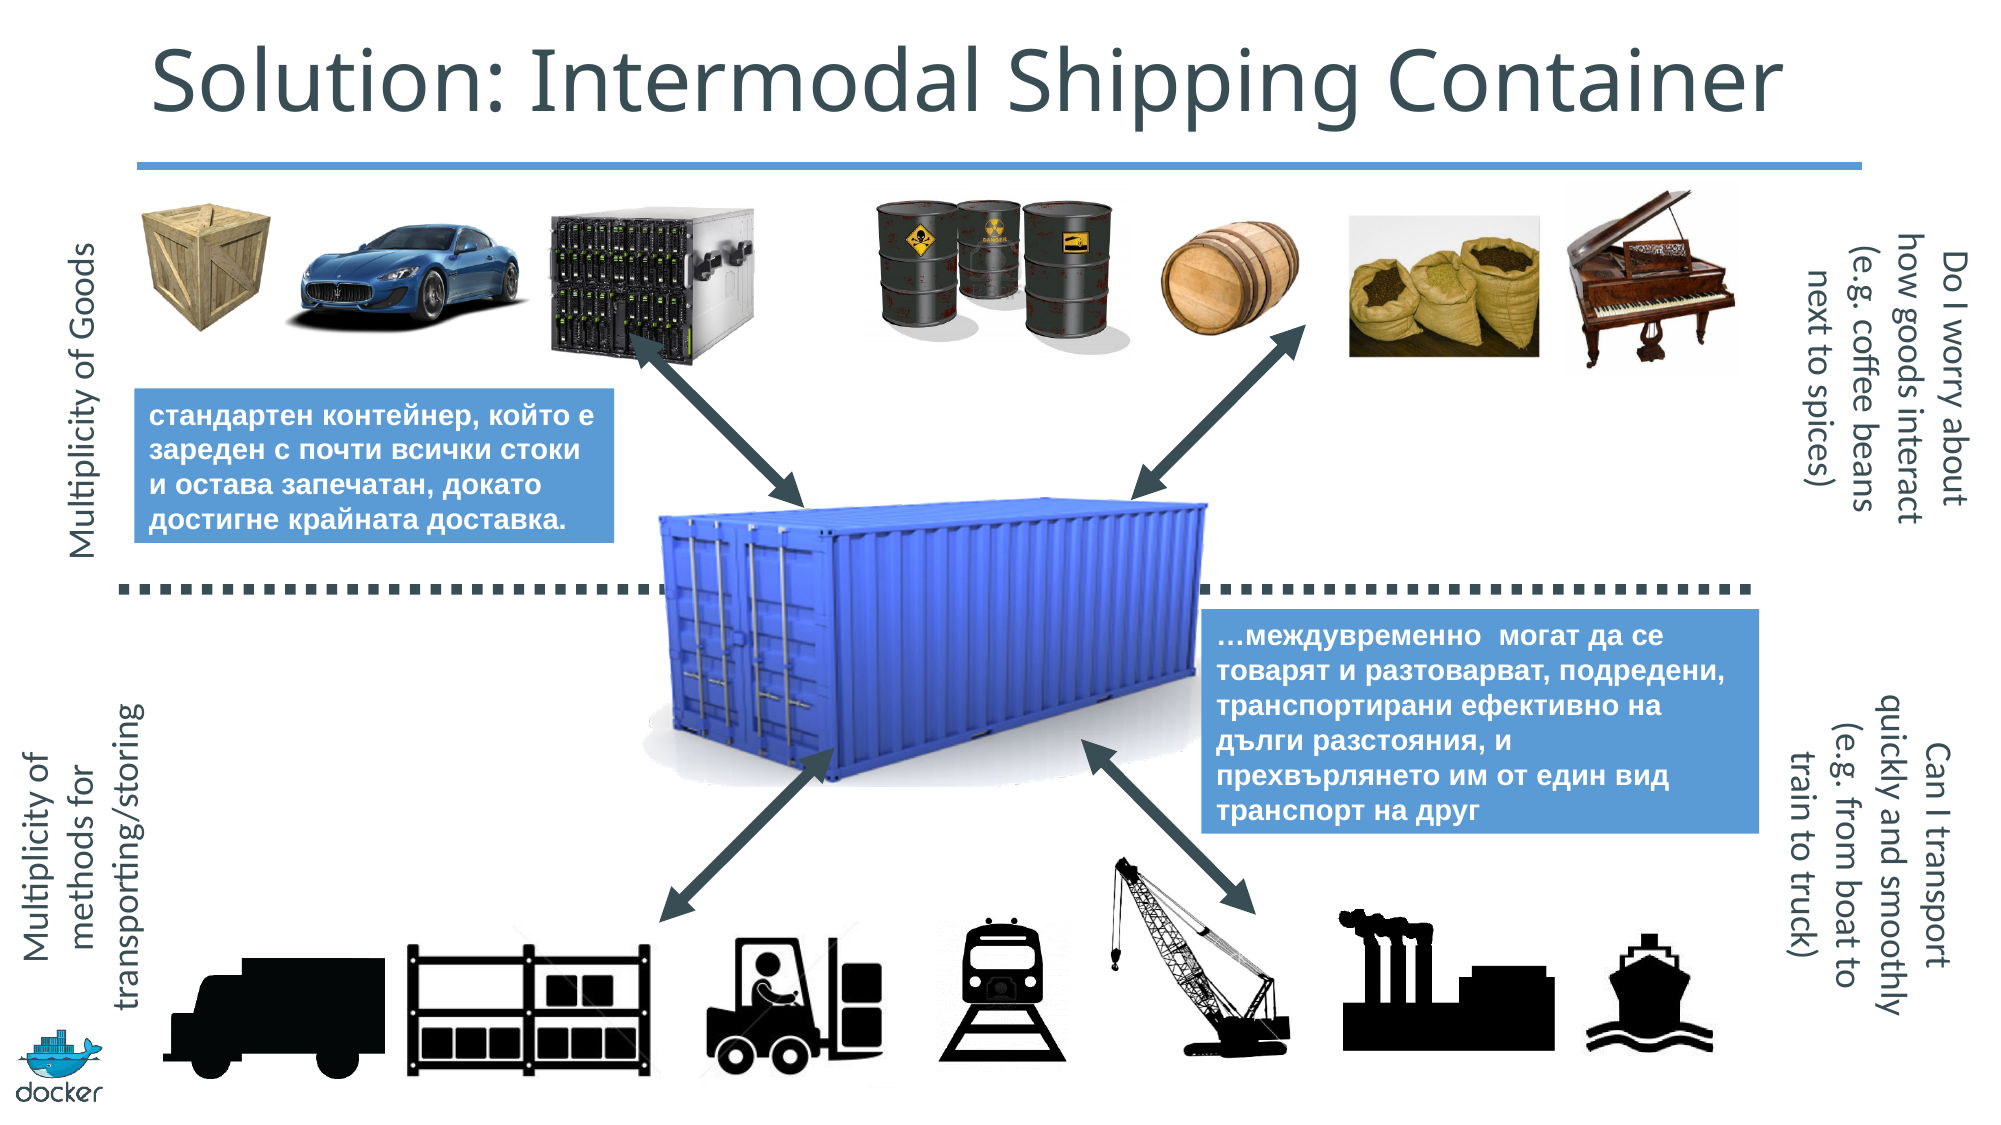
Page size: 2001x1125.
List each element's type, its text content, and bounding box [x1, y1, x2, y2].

picture [1141, 203, 1320, 352]
title Solution: Intermodal Shipping Container [135, 29, 1861, 139]
text_box …междувременно могат да се товарят и разтоварват, подредени, транспортирани ефективно на дълги разстояния, и прехвърлянето им от един вид транспорт на друг [1201, 609, 1760, 834]
picture [274, 180, 536, 347]
text_box Do I worry about how goods interact (e.g. coffee beans next to spices) [1793, 199, 1989, 559]
text_box стандартен контейнер, който е зареден с почти всички стоки и остава запечатан, докато достигне крайната доставка. [134, 388, 615, 543]
text_box Multiplicity of Goods [49, 222, 109, 581]
picture [933, 915, 1071, 1073]
picture [1580, 925, 1719, 1063]
picture [1563, 182, 1738, 377]
picture [141, 203, 271, 332]
picture [700, 921, 909, 1088]
picture [163, 958, 385, 1079]
text_box Multiplicity of methods for transporting/storing [3, 678, 153, 1037]
text_box Can I transport quickly and smoothly (e.g. from boat to train to truck) [1776, 676, 1972, 1036]
picture [1098, 850, 1302, 1064]
picture [1339, 181, 1549, 391]
picture [1338, 909, 1559, 1051]
picture [541, 202, 758, 369]
picture [642, 497, 1256, 787]
picture [864, 180, 1133, 359]
picture [389, 925, 661, 1084]
picture [0, 1010, 131, 1121]
